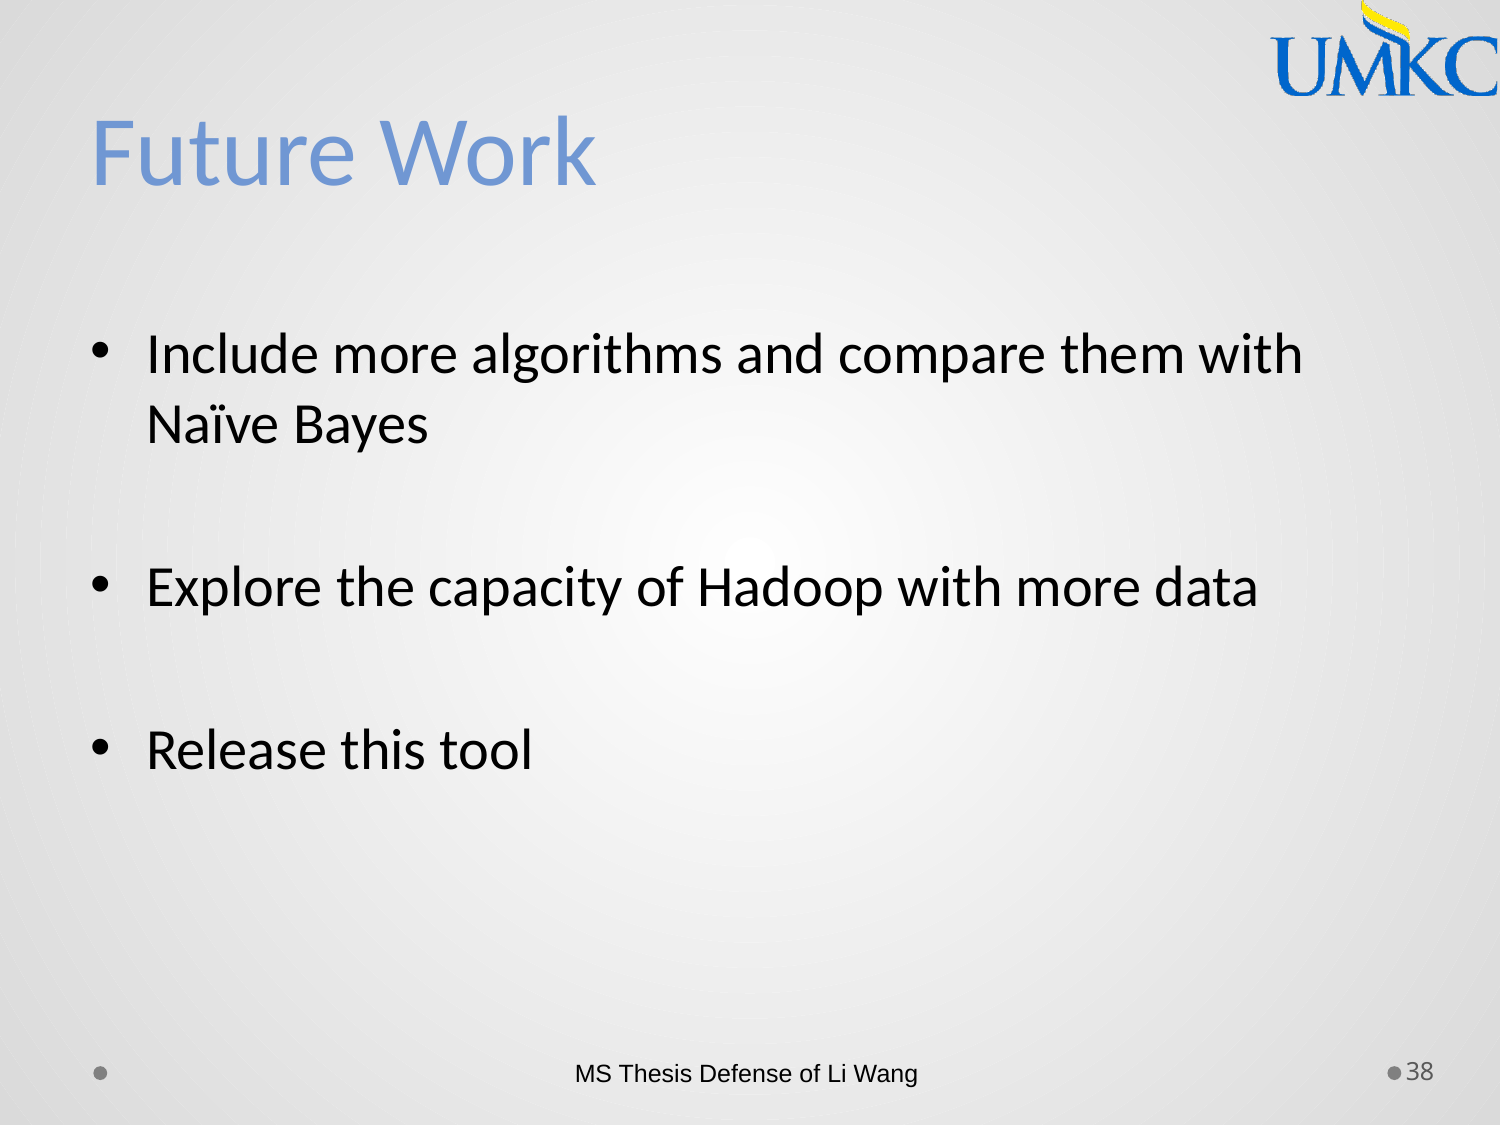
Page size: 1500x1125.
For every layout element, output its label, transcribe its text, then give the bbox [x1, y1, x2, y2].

picture [1270, 0, 1498, 96]
footer MS Thesis Defense of Li Wang [517, 1042, 985, 1103]
title Future Work [75, 45, 1425, 214]
list Include more algorithms and compare them with Naïve Bayes Explore the capacity of Hadoop with more data Release this tool [75, 307, 1425, 1005]
slide_number 38 [1401, 1042, 1494, 1103]
